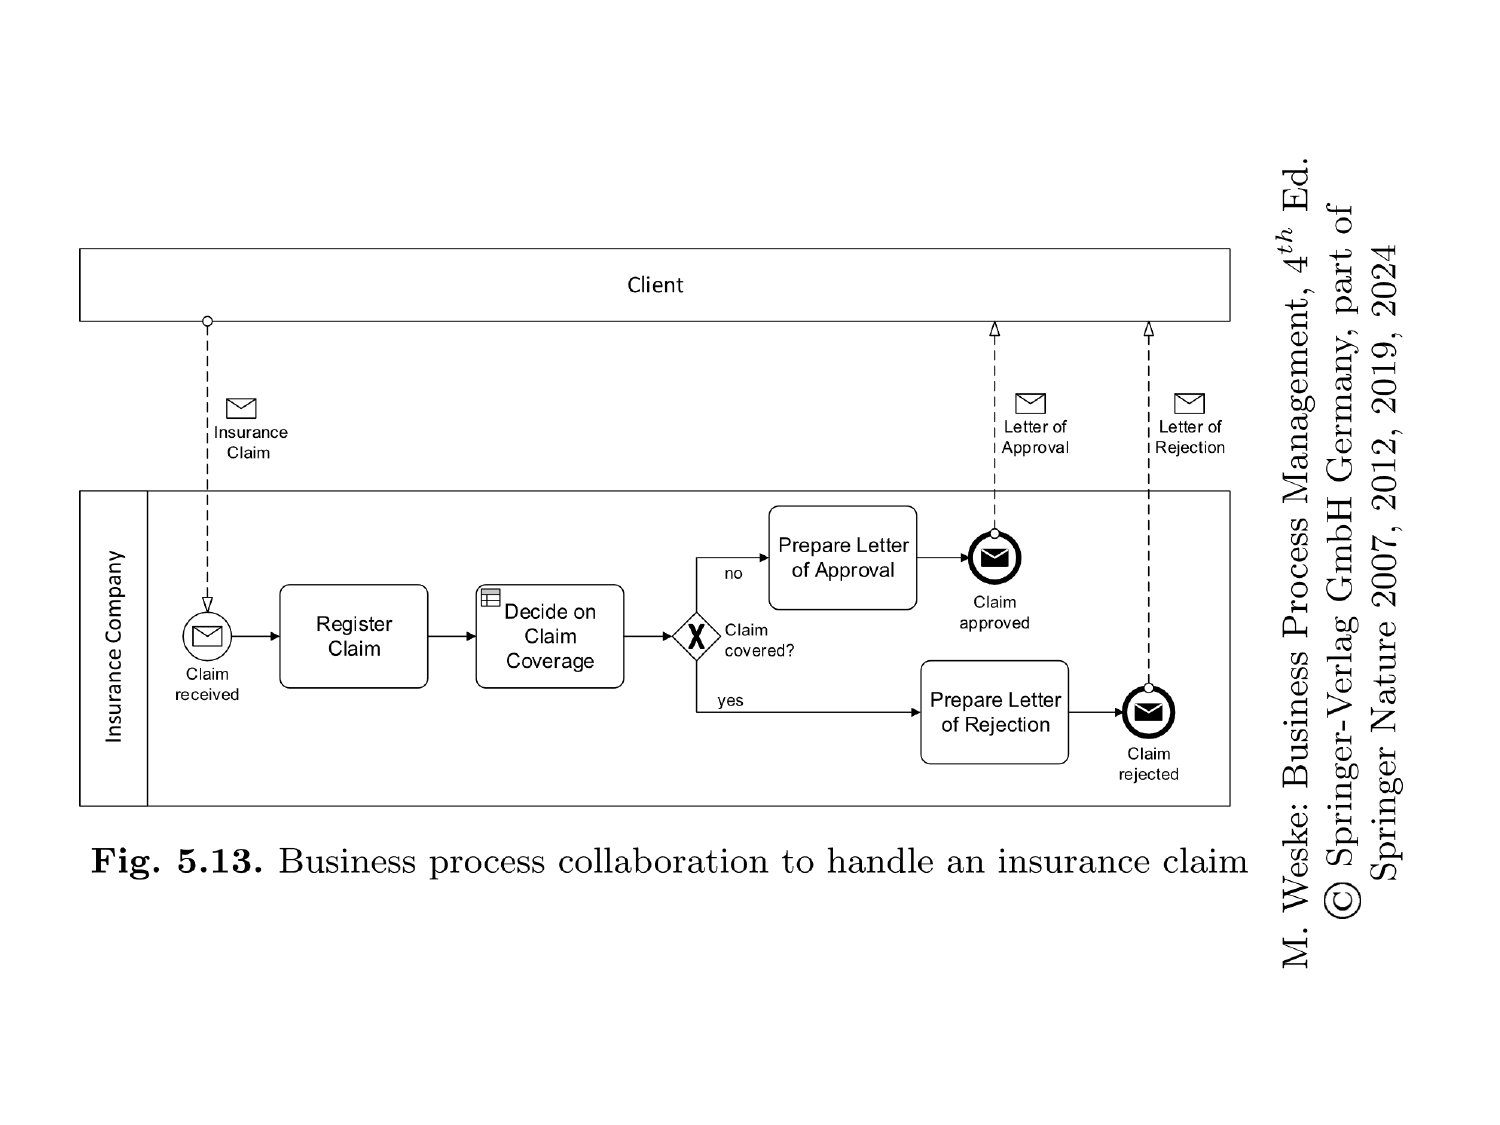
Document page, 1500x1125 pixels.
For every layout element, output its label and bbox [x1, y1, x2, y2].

picture [74, 104, 1425, 1021]
